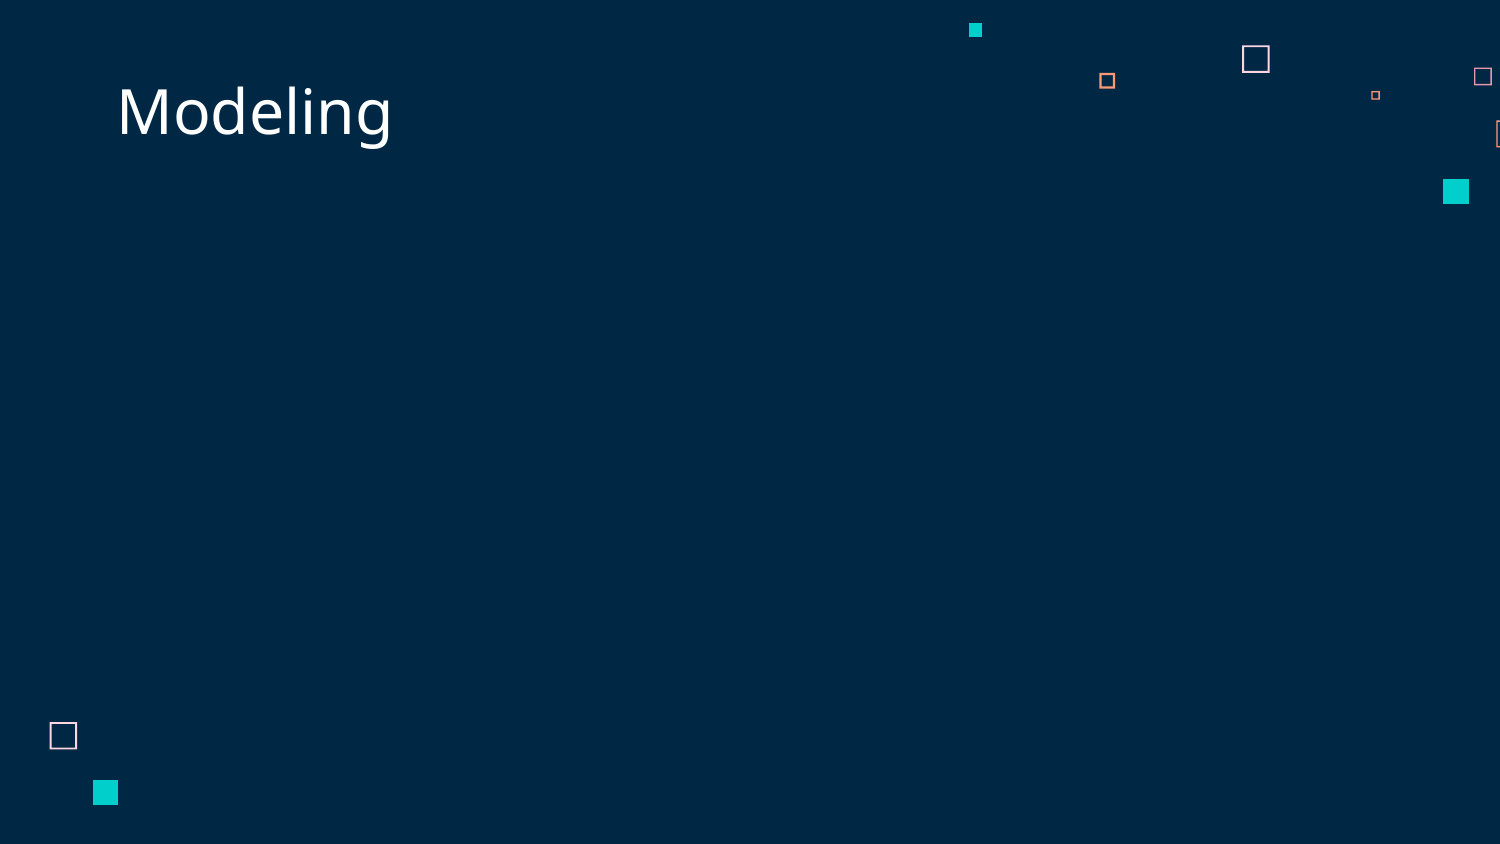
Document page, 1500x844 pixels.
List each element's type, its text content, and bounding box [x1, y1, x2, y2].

title Modeling [101, 67, 878, 163]
